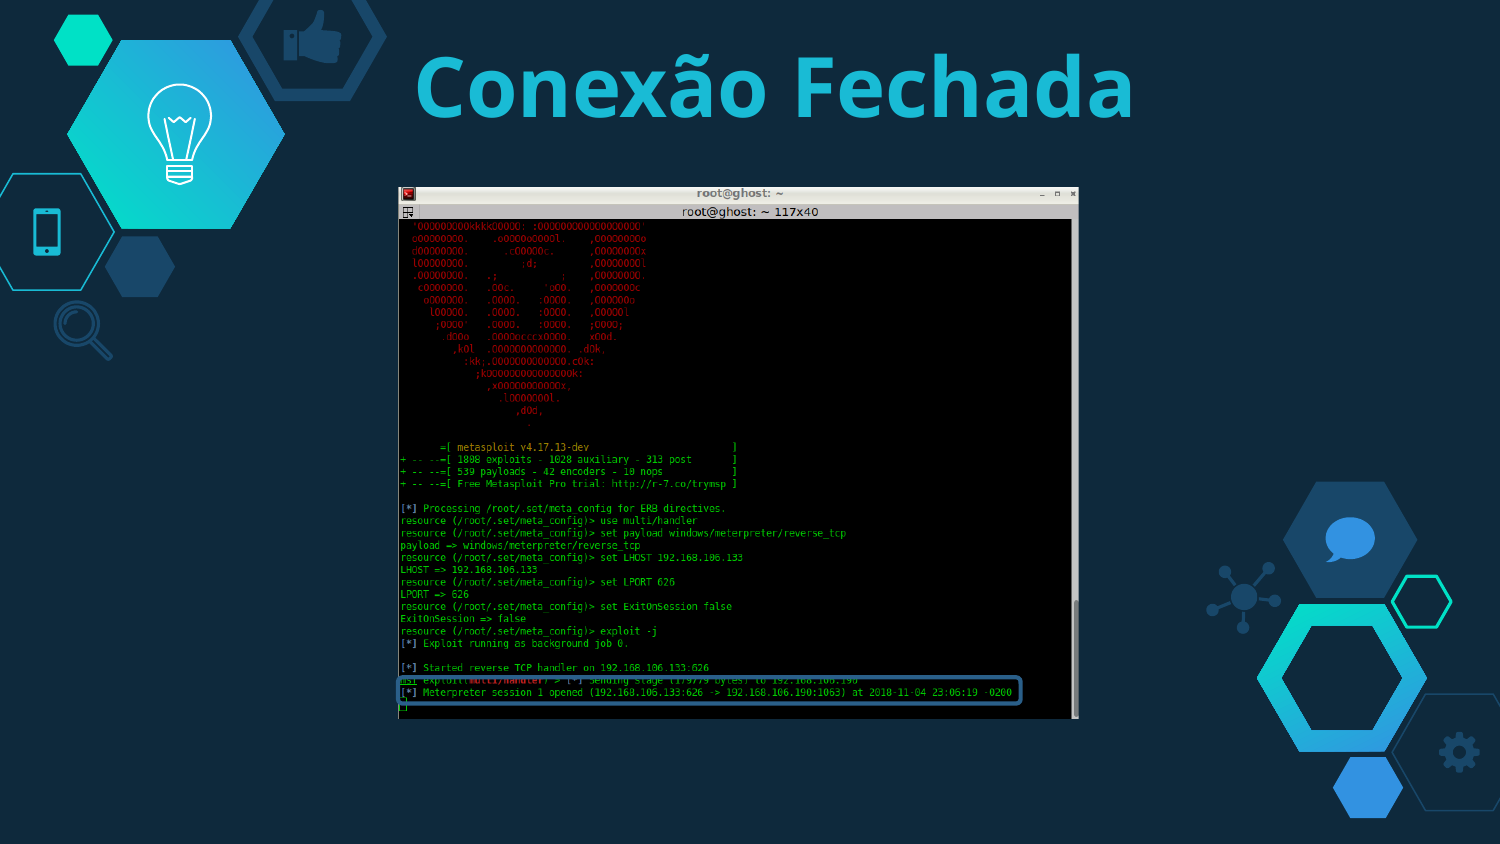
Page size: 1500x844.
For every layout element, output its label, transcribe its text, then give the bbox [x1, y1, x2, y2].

title Conexão Fechada [398, 43, 1210, 150]
picture [397, 186, 1079, 719]
